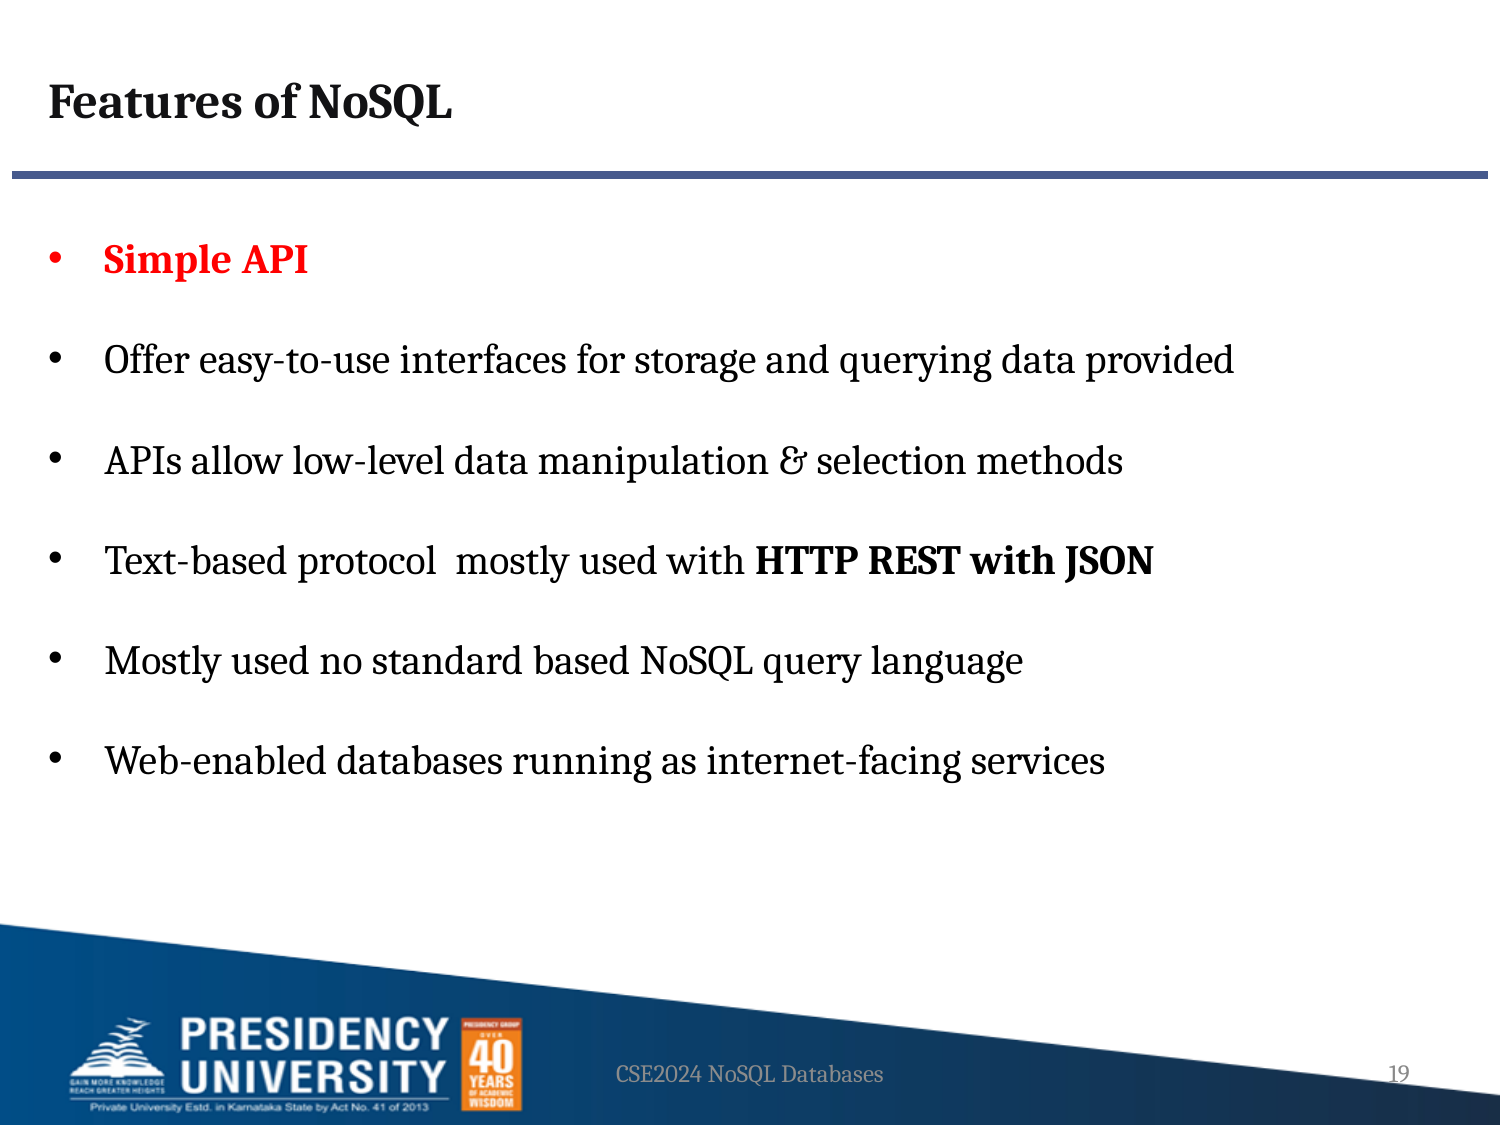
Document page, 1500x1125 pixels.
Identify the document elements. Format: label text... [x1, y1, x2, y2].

footer CSE2024 NoSQL Databases [512, 1042, 988, 1103]
text_box Simple API Offer easy-to-use interfaces for storage and querying data provided APIs allow low-level data manipulation & selection methods Text-based protocol mostly used with HTTP REST with JSON Mostly used no standard based NoSQL query language Web-enabled databases running as internet-facing services [33, 174, 1488, 1015]
picture [0, 921, 1500, 1125]
text_box Features of NoSQL [33, 61, 759, 136]
slide_number 19 [1074, 1042, 1425, 1103]
